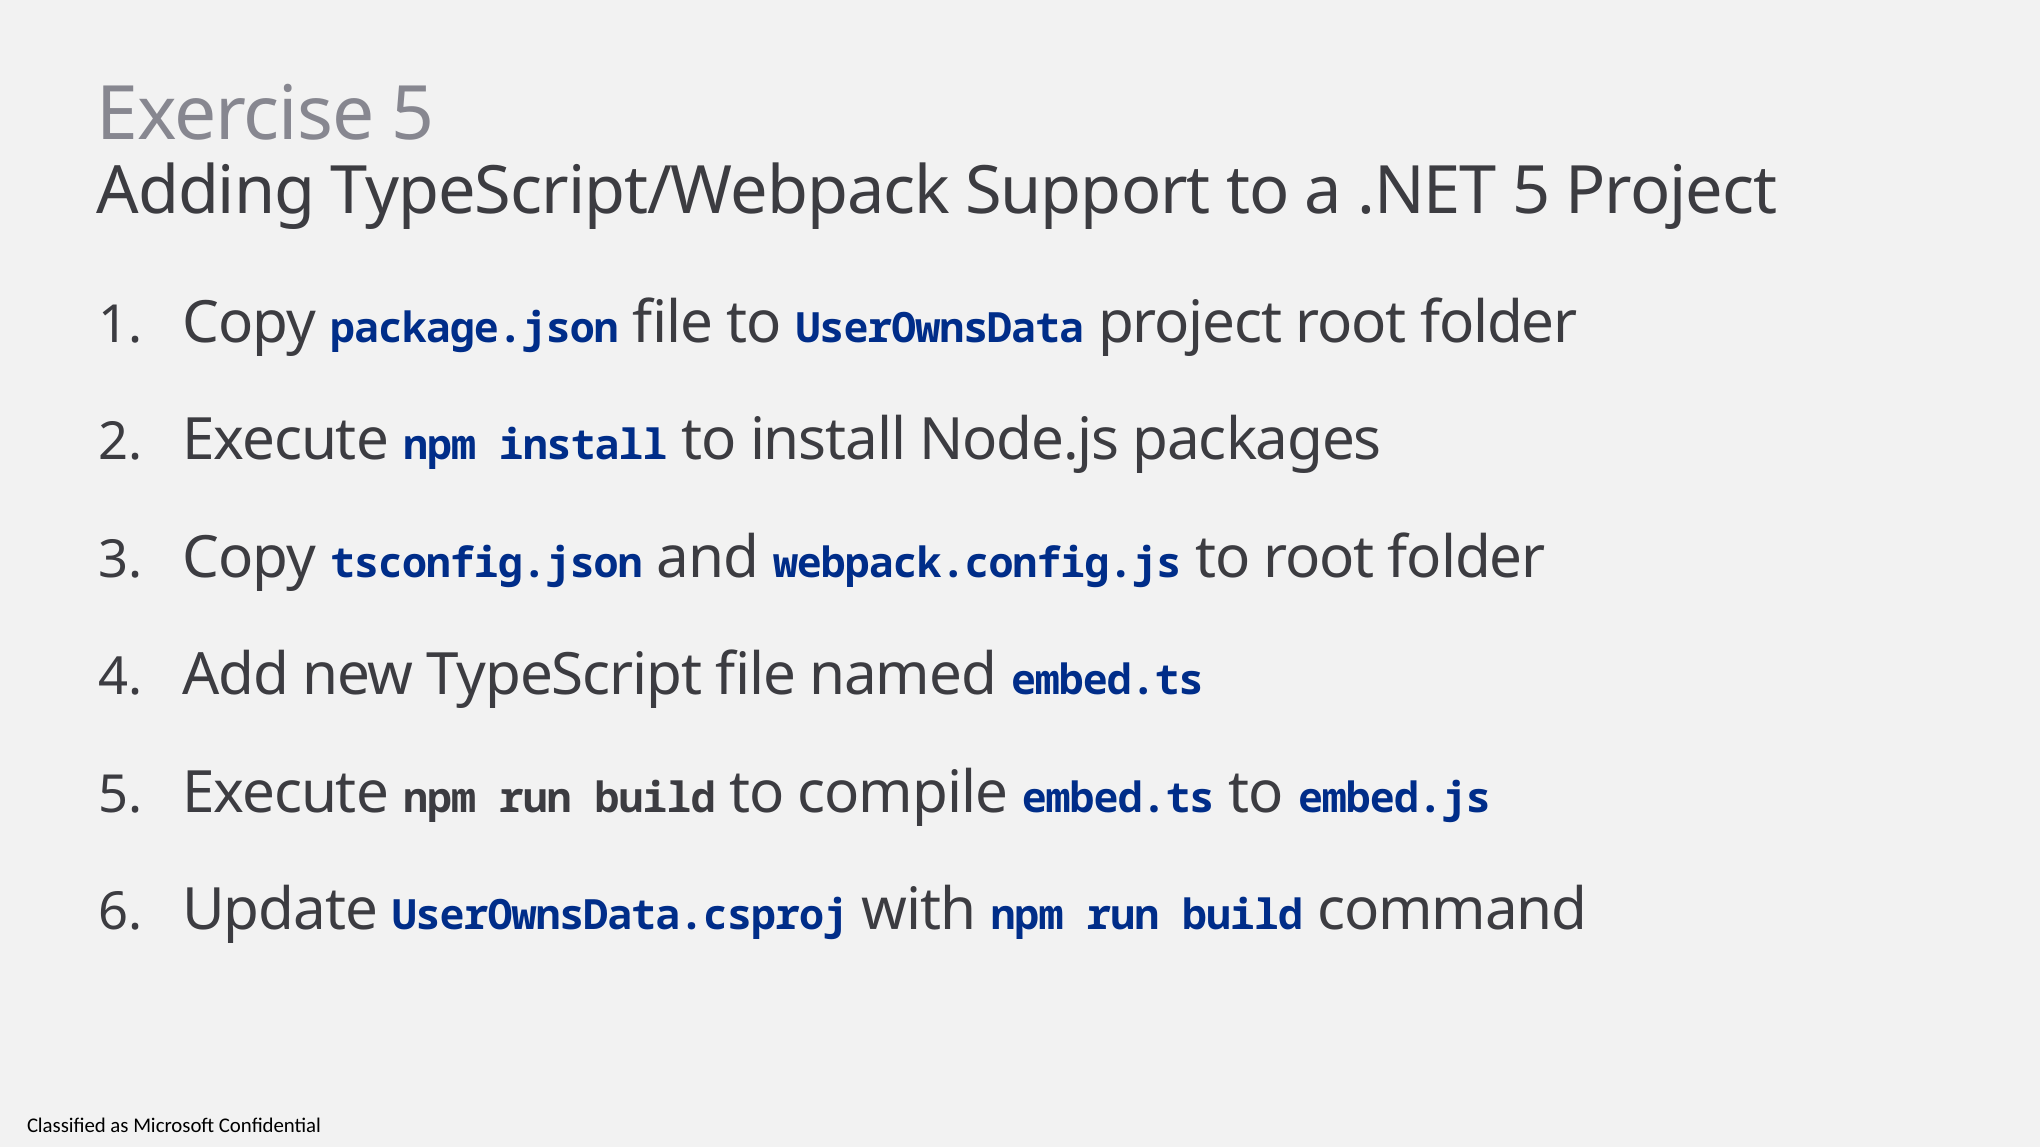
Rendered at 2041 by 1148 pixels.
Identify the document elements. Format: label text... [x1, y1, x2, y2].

title Exercise 5 Adding TypeScript/Webpack Support to a .NET 5 Project [96, 75, 1941, 230]
list Copy package.json file to UserOwnsData project root folder Execute npm install to install Node.js packages Copy tsconfig.json and webpack.config.js to root folder Add new TypeScript file named embed.ts Execute npm run build to compile embed.ts to embed.js Update UserOwnsData.csproj with npm run build command [98, 248, 1942, 935]
